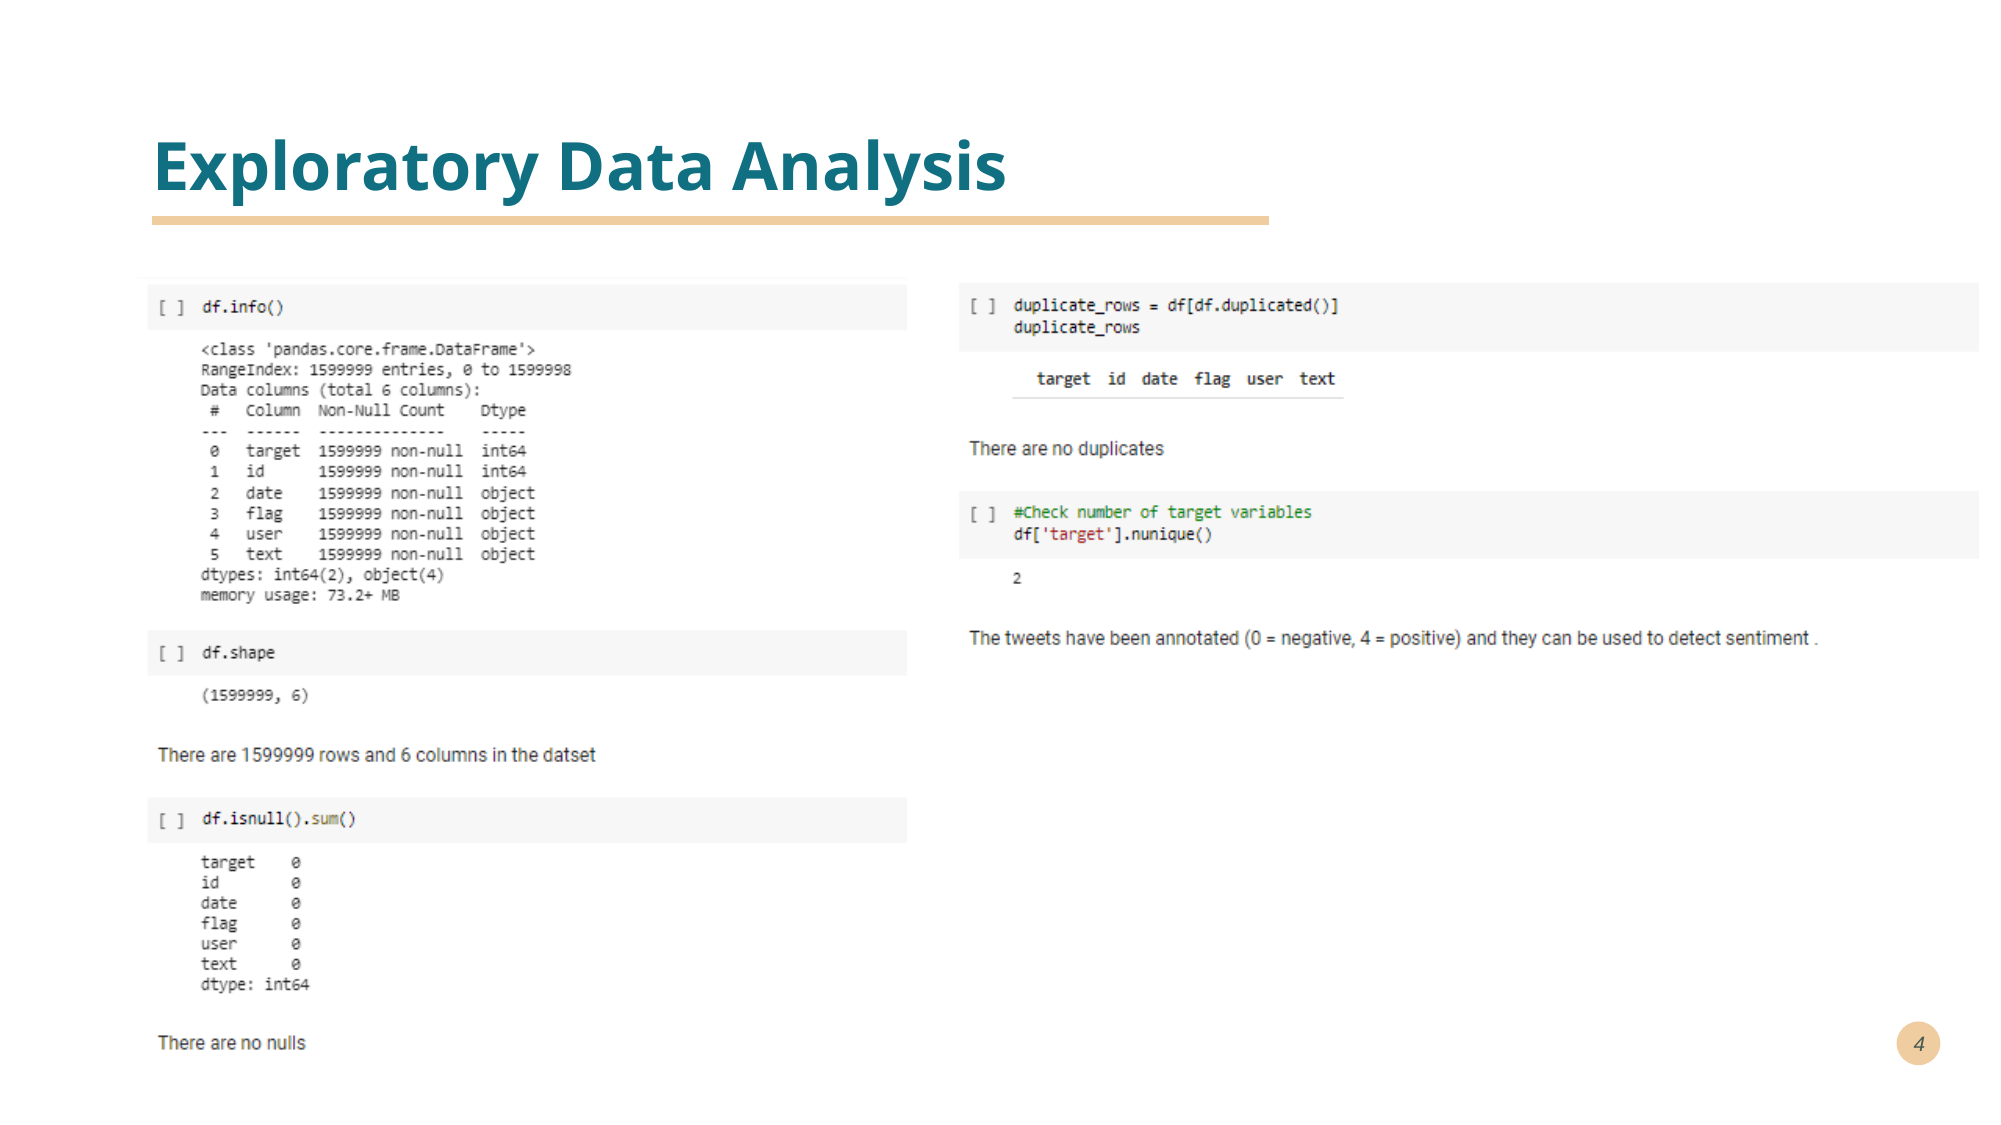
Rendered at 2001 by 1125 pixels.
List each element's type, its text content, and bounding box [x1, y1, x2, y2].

picture [950, 269, 1979, 678]
picture [137, 277, 907, 1078]
title Exploratory Data Analysis [137, 59, 1863, 278]
slide_number 4 [1881, 1012, 1940, 1073]
